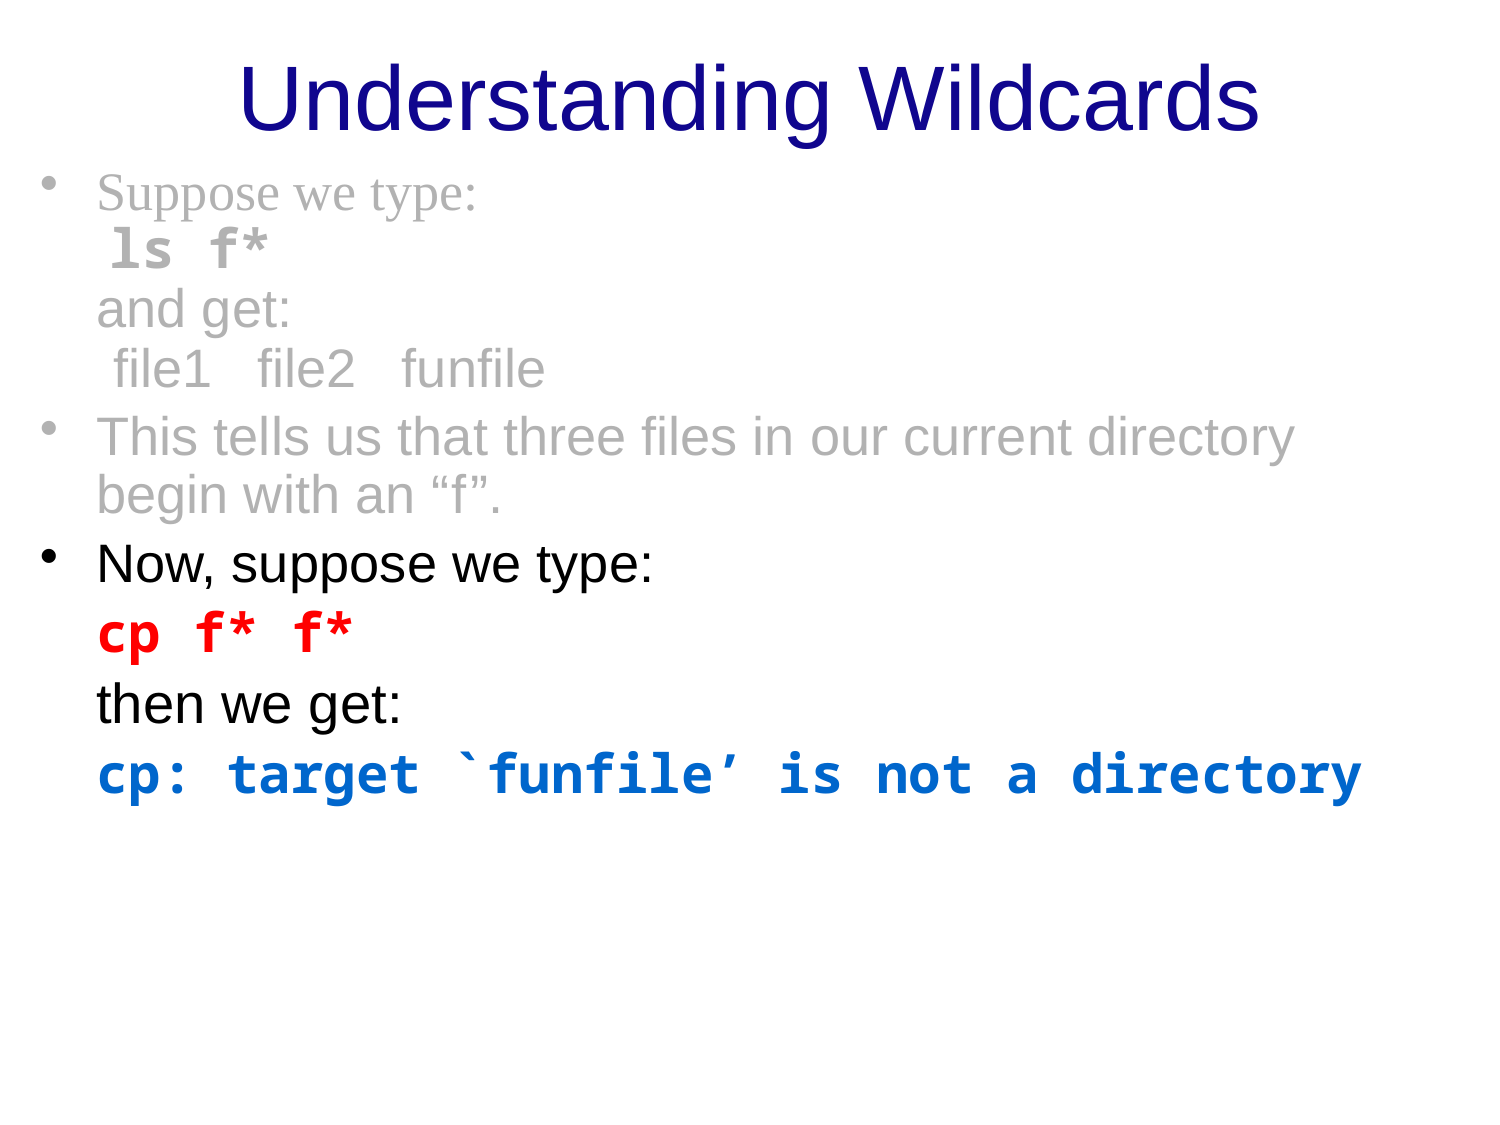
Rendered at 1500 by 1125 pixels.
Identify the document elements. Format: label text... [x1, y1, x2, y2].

text_box file1 file2 funfile [98, 325, 562, 406]
list Suppose we type: ls f* and get: This tells us that three files in our current directory begin with an “f”. Now, suppose we type: cp f* f* then we get: cp: target `funfile’ is not a directory We want to understand what just happened. The UNIX operating system has replaced each f* with what it really is [24, 156, 1450, 1119]
title Understanding Wildcards [75, 0, 1425, 156]
